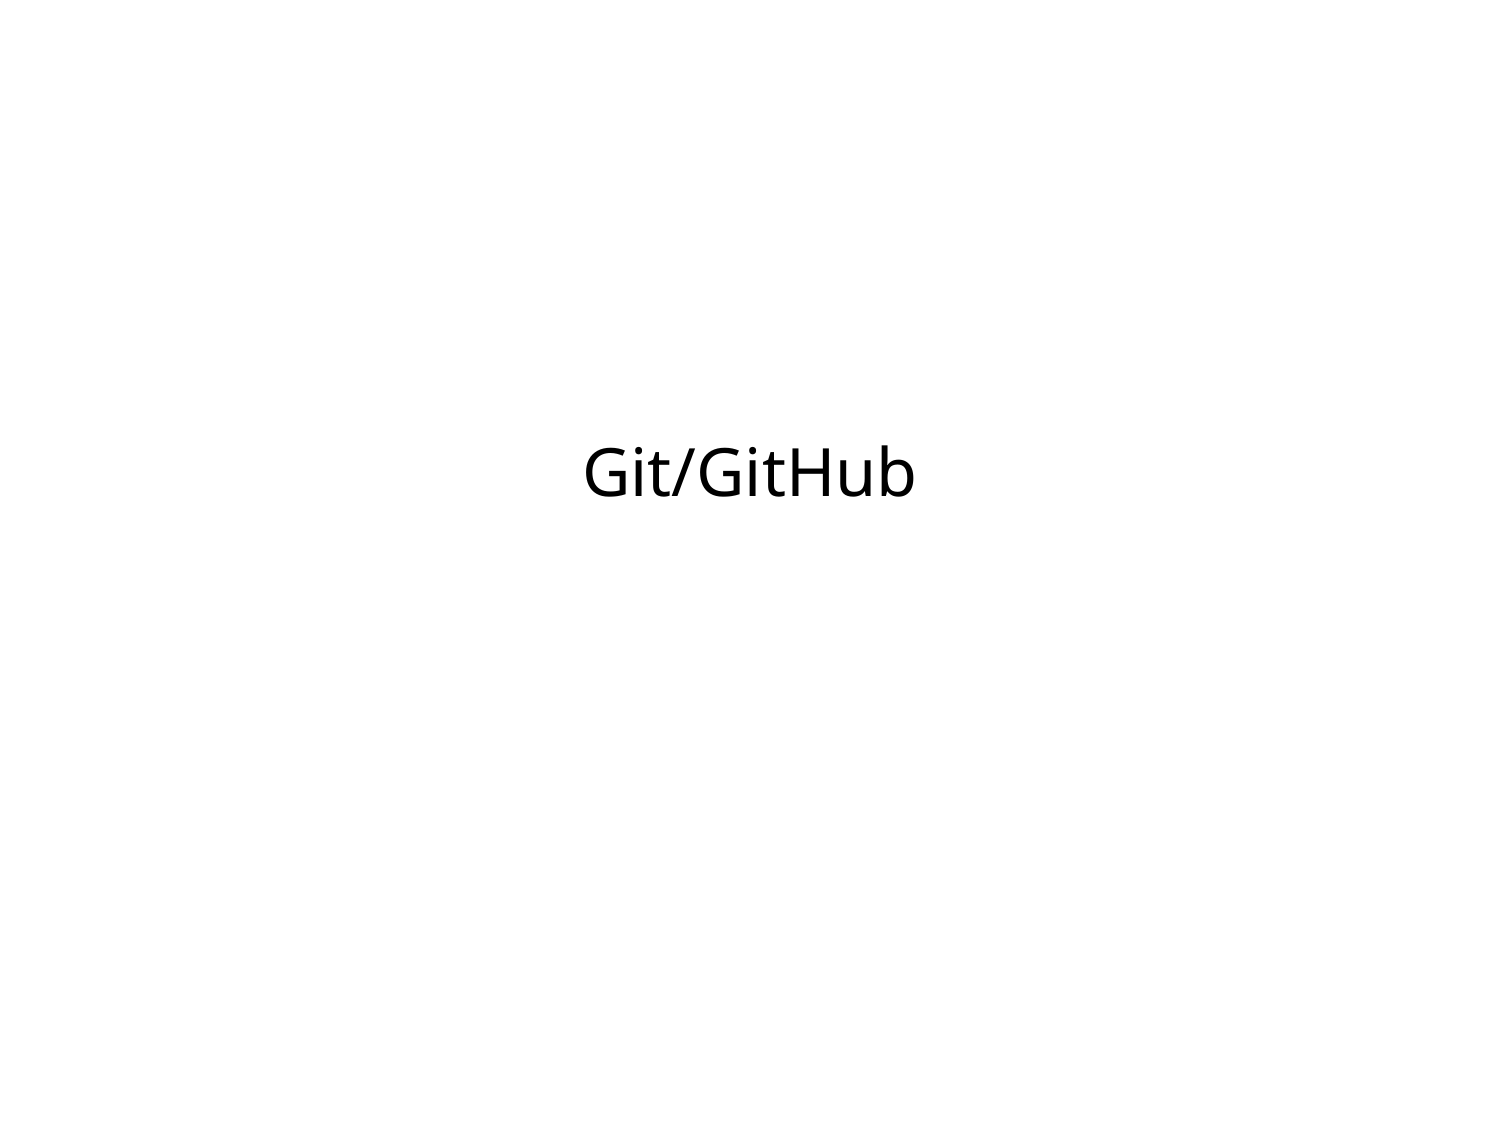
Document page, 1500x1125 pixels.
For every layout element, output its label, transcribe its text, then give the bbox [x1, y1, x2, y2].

title Git/GitHub [112, 349, 1388, 591]
